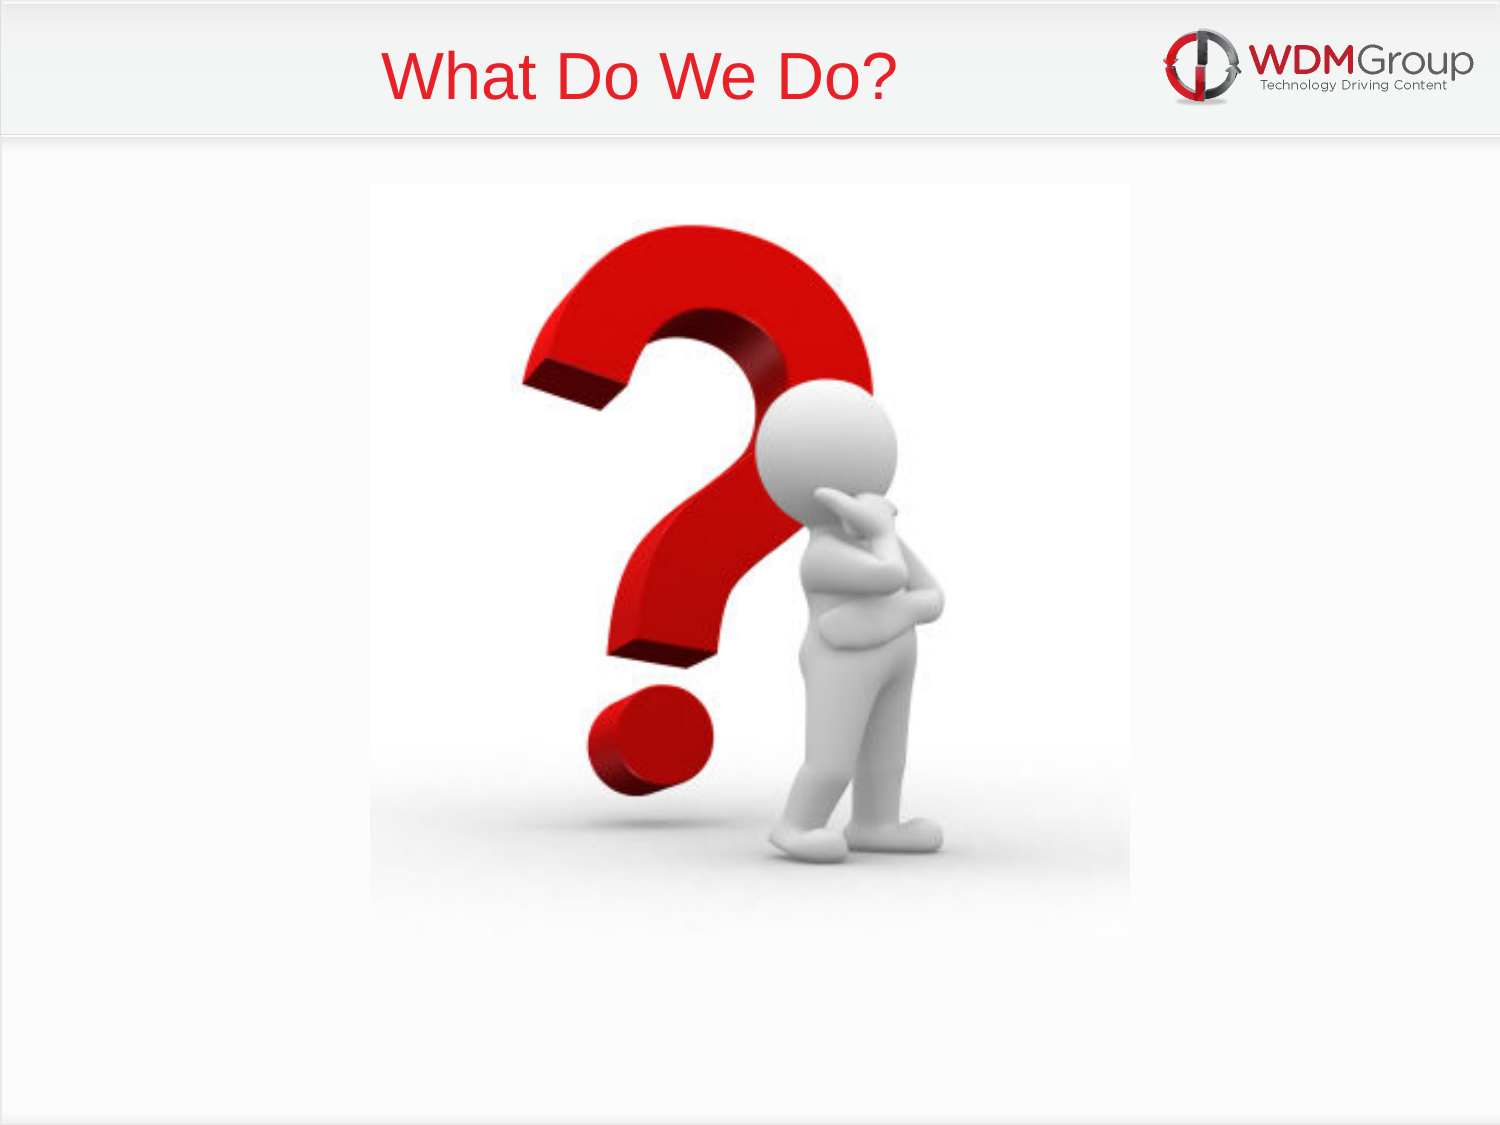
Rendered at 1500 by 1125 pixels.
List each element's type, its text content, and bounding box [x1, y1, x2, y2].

picture [0, 0, 1500, 1125]
title What Do We Do? [0, 0, 1316, 168]
